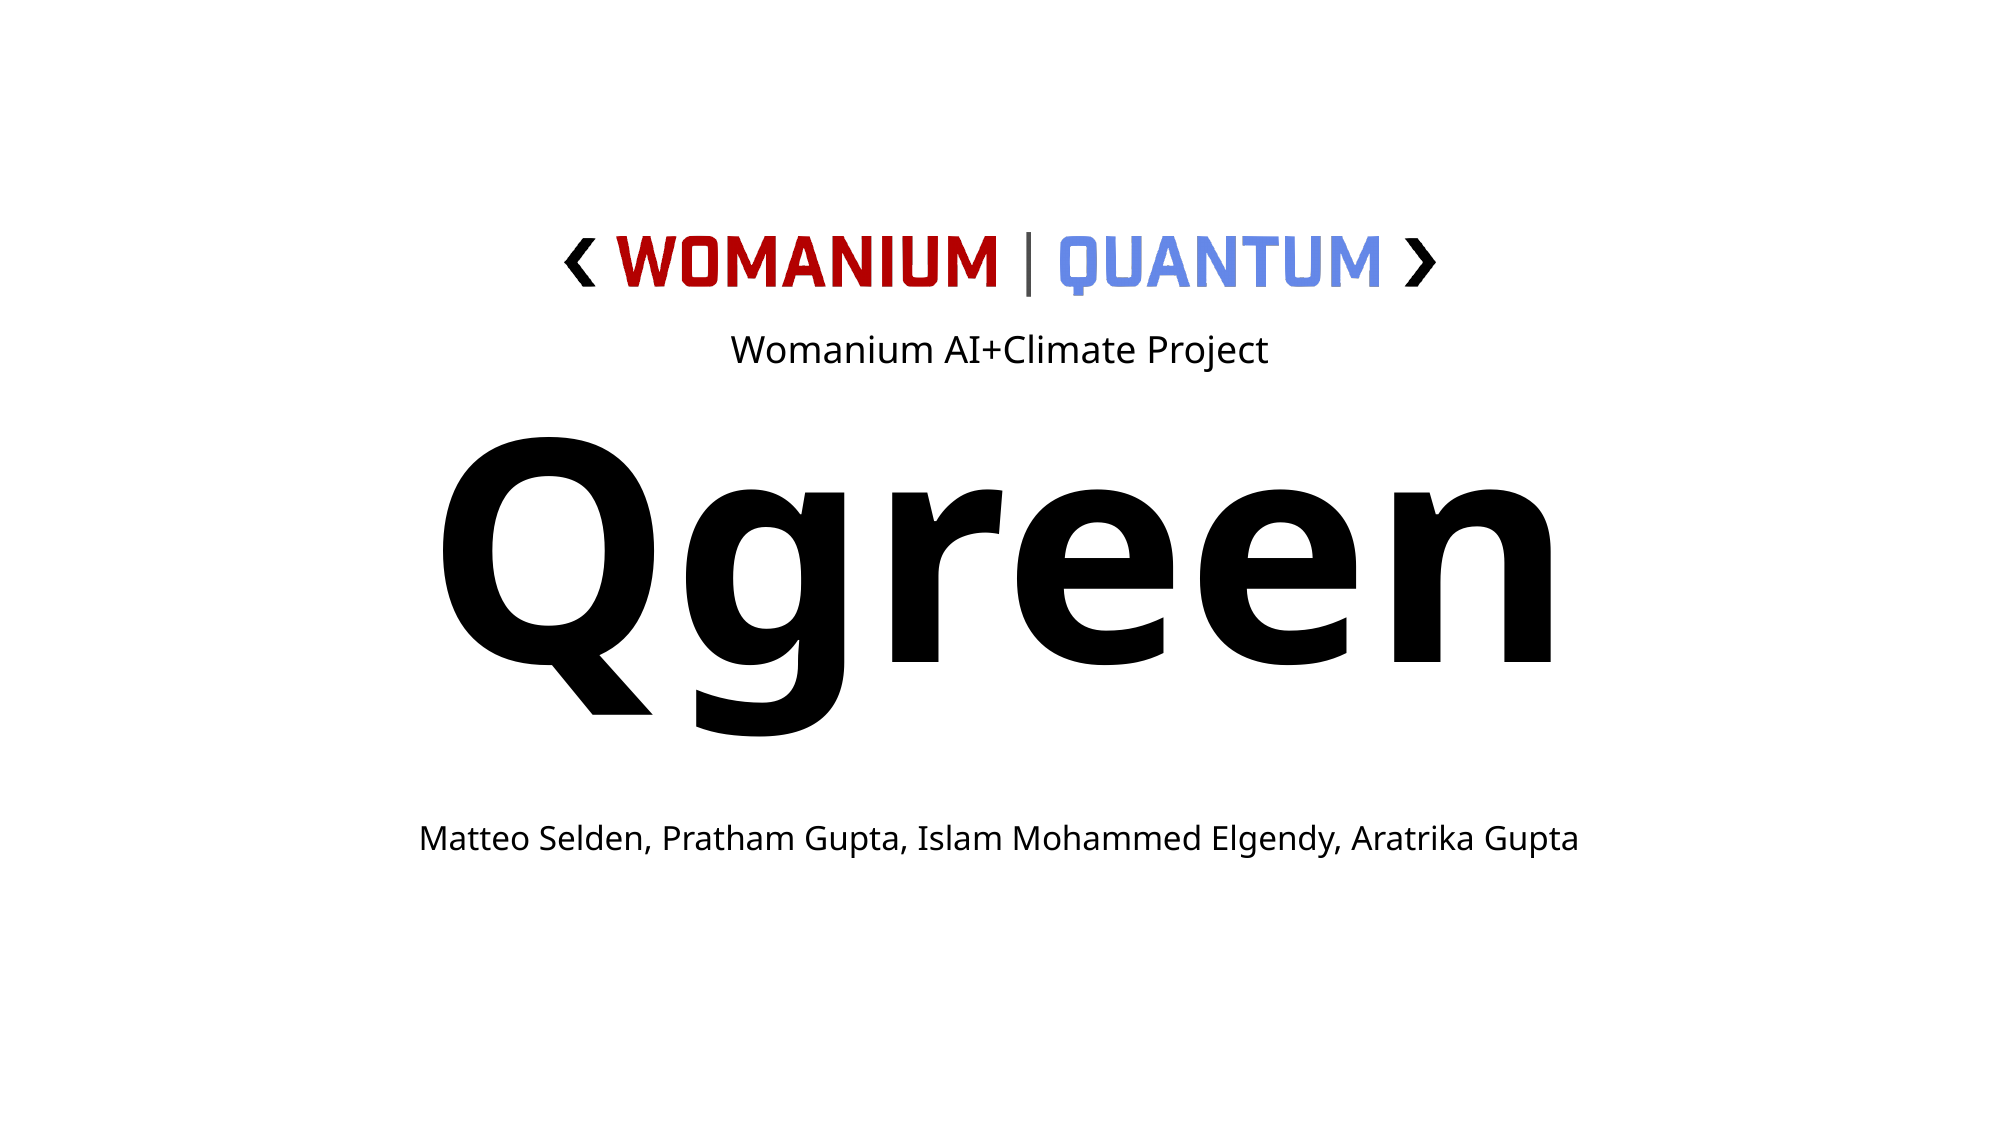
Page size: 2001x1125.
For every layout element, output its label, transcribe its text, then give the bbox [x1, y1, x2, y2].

text_box Womanium AI+Climate Project [677, 318, 1323, 379]
title Qgreen [249, 347, 1750, 778]
text_box Matteo Selden, Pratham Gupta, Islam Mohammed Elgendy, Aratrika Gupta [347, 809, 1653, 865]
picture [564, 232, 1436, 297]
